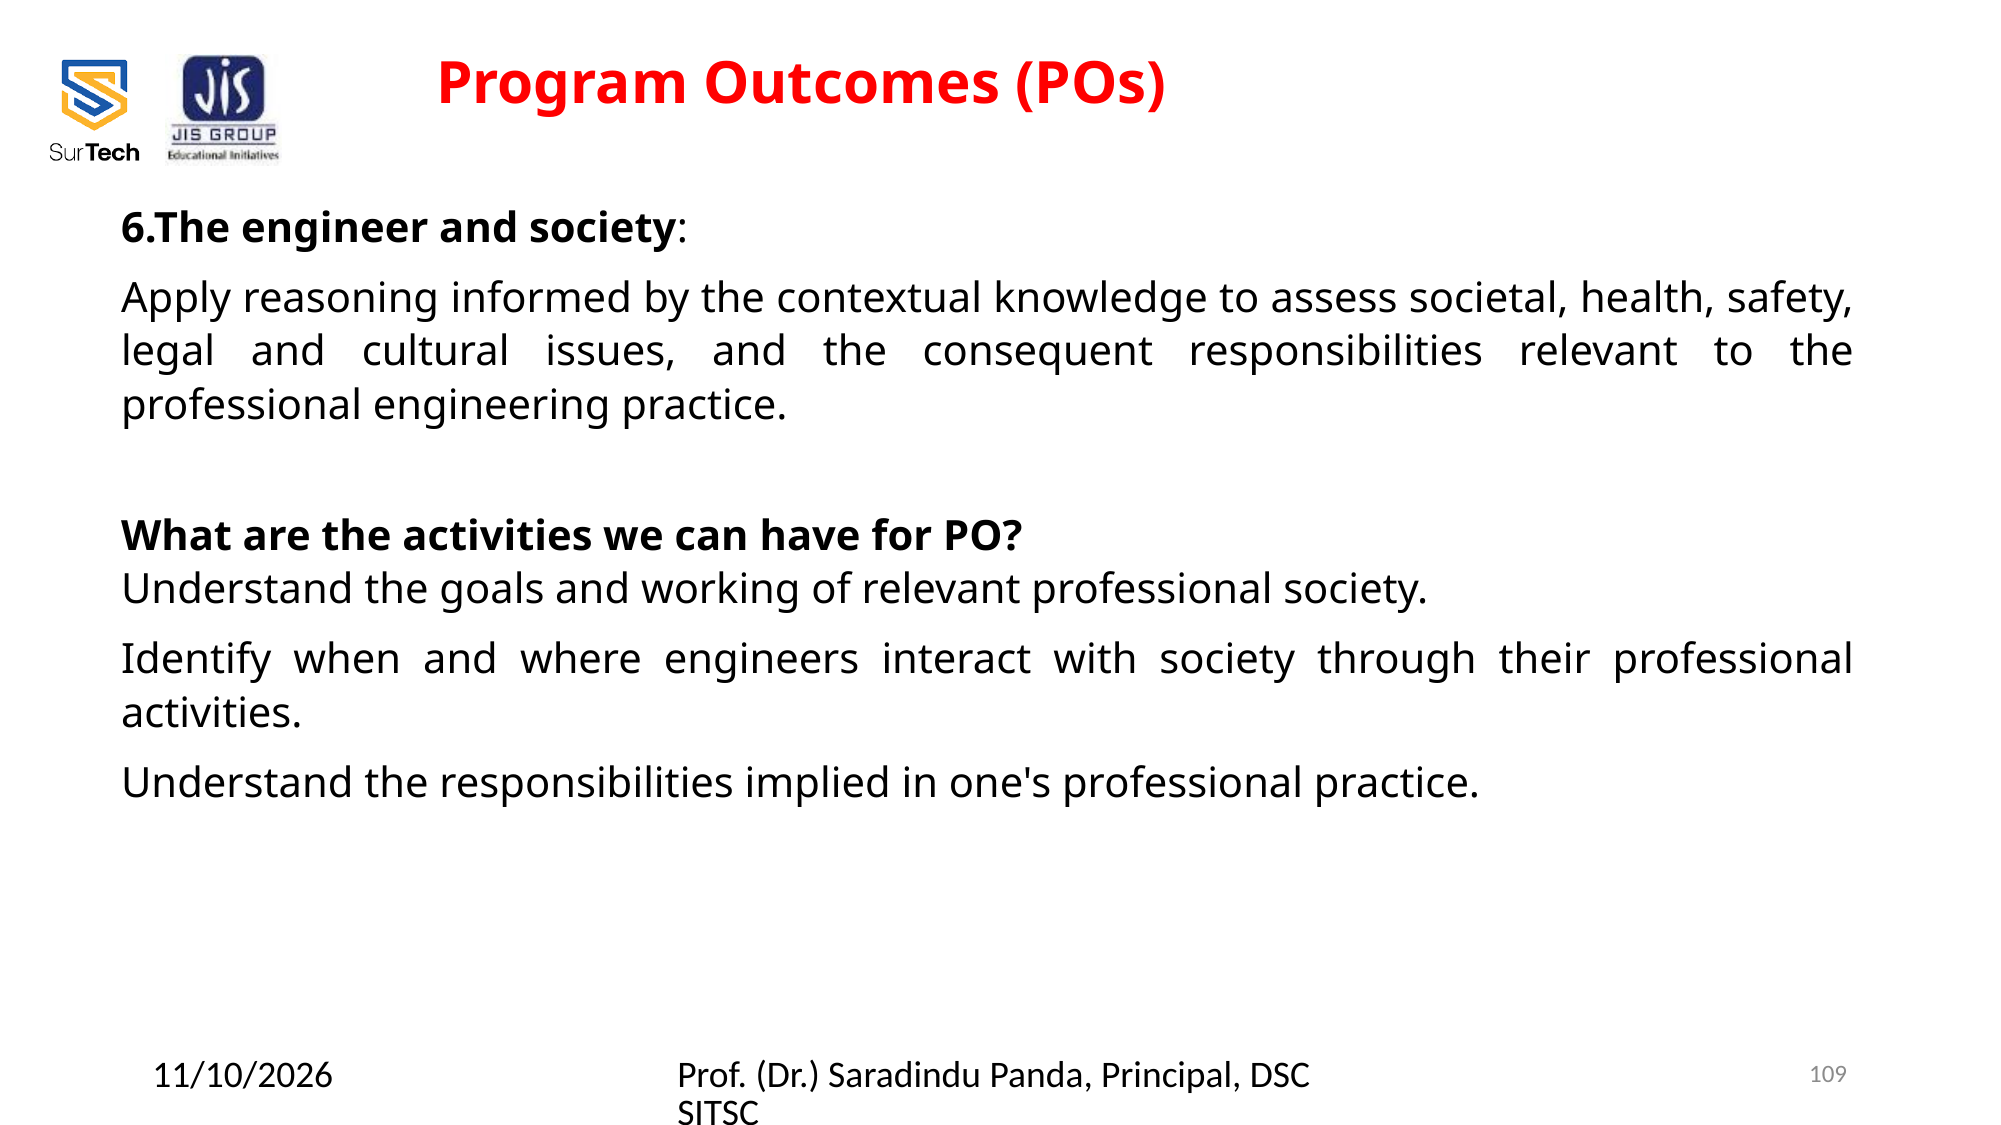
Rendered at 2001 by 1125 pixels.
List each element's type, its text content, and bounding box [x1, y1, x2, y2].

slide_number 109 [1412, 1042, 1863, 1103]
footer Prof. (Dr.) Saradindu Panda, Principal, DSCSITSC [662, 1042, 1338, 1103]
text_box 6.The engineer and society: Apply reasoning informed by the contextual knowledge to assess societal, health, safety, legal and cultural issues, and the consequent responsibilities relevant to the professional engineering practice. [106, 189, 1870, 436]
text_box Program Outcomes (POs) [421, 50, 1870, 123]
text_box What are the activities we can have for PO? Understand the goals and working of relevant professional society. Identify when and where engineers interact with society through their professional activities. Understand the responsibilities implied in one's professional practice. [106, 501, 1870, 814]
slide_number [137, 1042, 588, 1103]
picture [23, 39, 282, 181]
